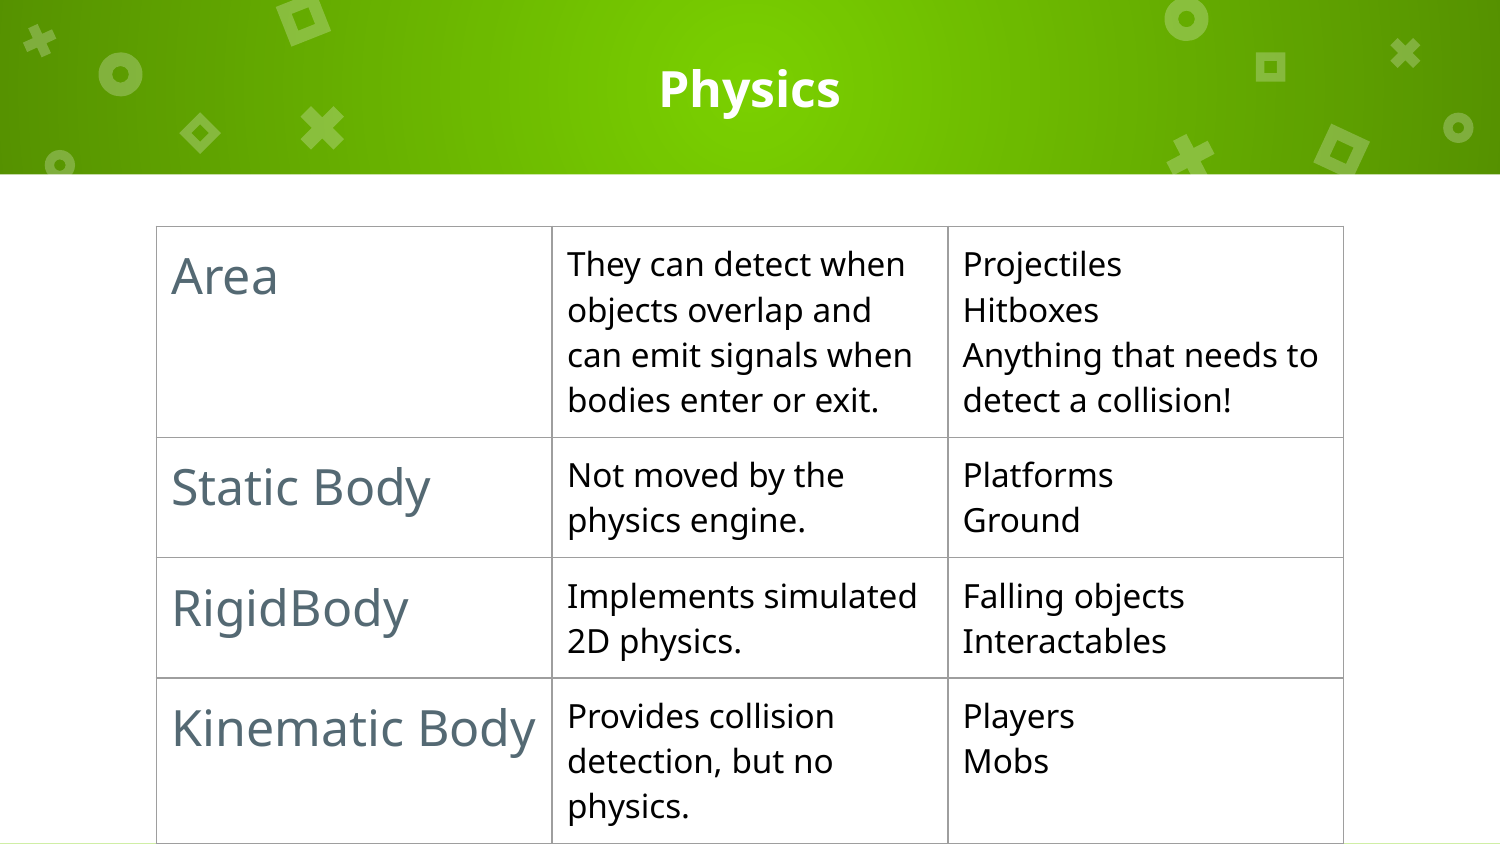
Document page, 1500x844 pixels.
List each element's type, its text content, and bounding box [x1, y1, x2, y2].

table_cell Players Mobs [949, 679, 1343, 843]
title Physics [75, 0, 1425, 175]
table_cell Not moved by the physics engine. [553, 438, 947, 557]
table_header They can detect when objects overlap and can emit signals when bodies enter or exit. [553, 227, 947, 437]
table_cell Falling objects Interactables [949, 558, 1343, 677]
table_cell Kinematic Body [157, 679, 551, 843]
table_cell RigidBody [157, 558, 551, 677]
table_cell Static Body [157, 438, 551, 557]
table_cell Platforms Ground [949, 438, 1343, 557]
table_cell Provides collision detection, but no physics. [553, 679, 947, 843]
table_header Area [157, 227, 551, 437]
table_cell Implements simulated 2D physics. [553, 558, 947, 677]
table_header Projectiles Hitboxes Anything that needs to detect a collision! [949, 227, 1343, 437]
